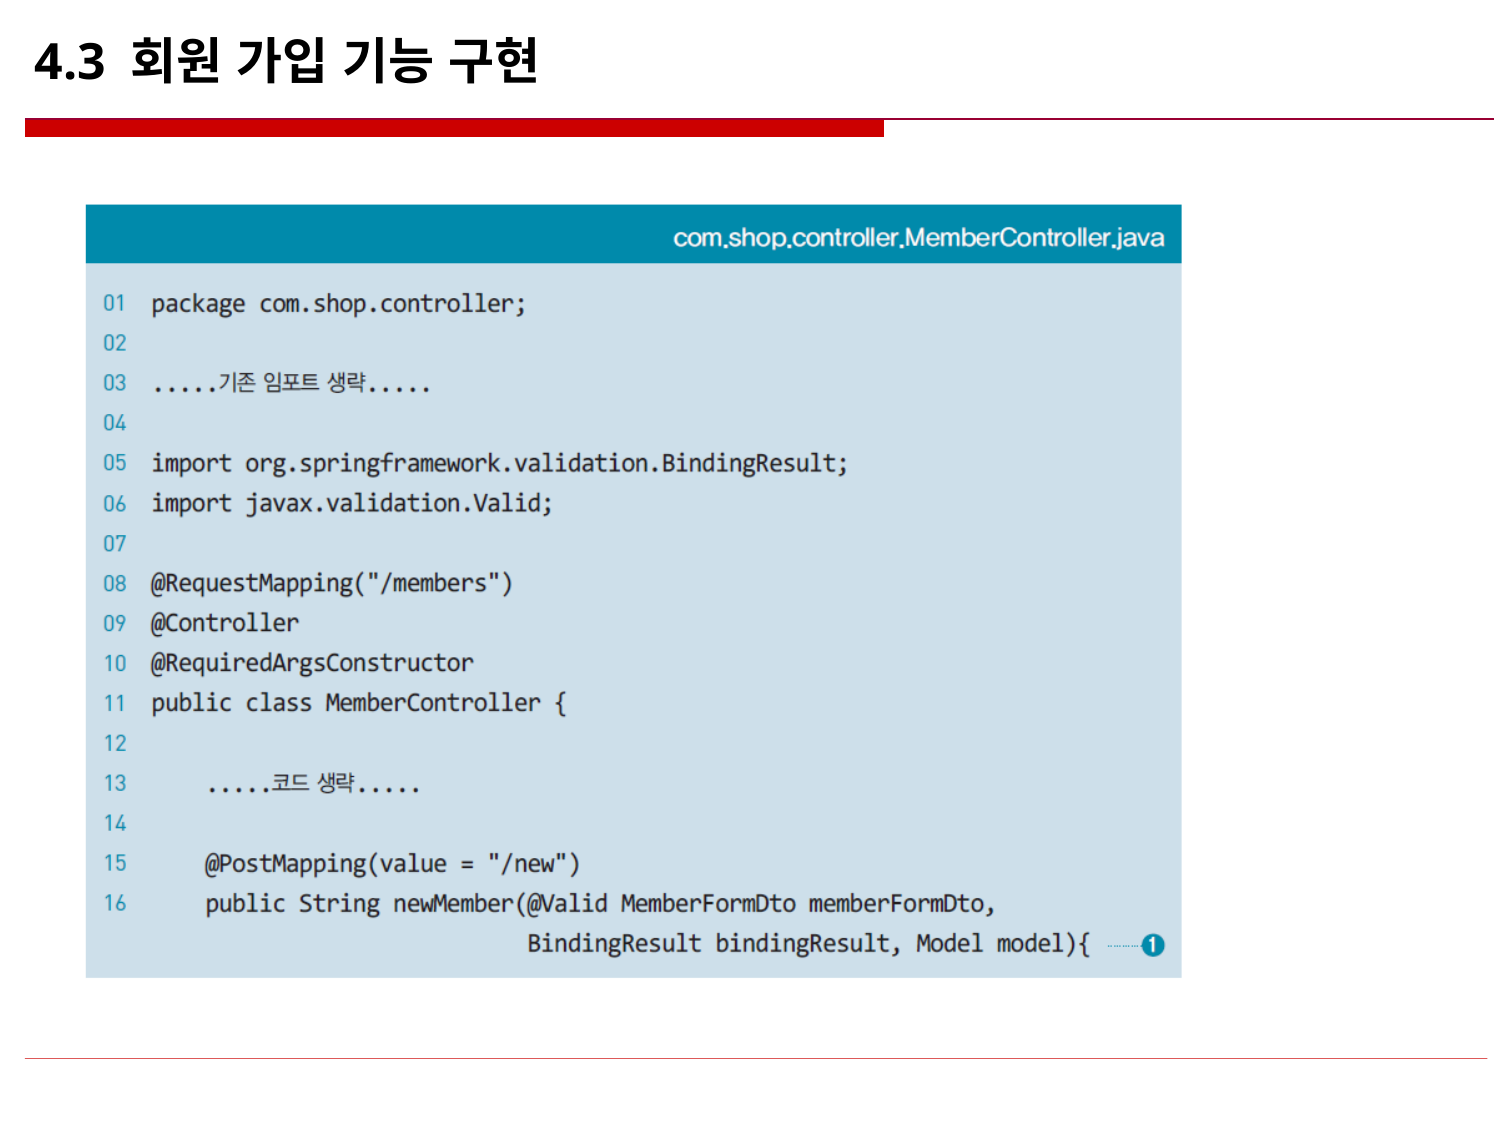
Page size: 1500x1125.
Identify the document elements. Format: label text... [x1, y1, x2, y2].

title 4.3 회원 가입 기능 구현 [19, 23, 1370, 96]
picture [76, 195, 1188, 993]
